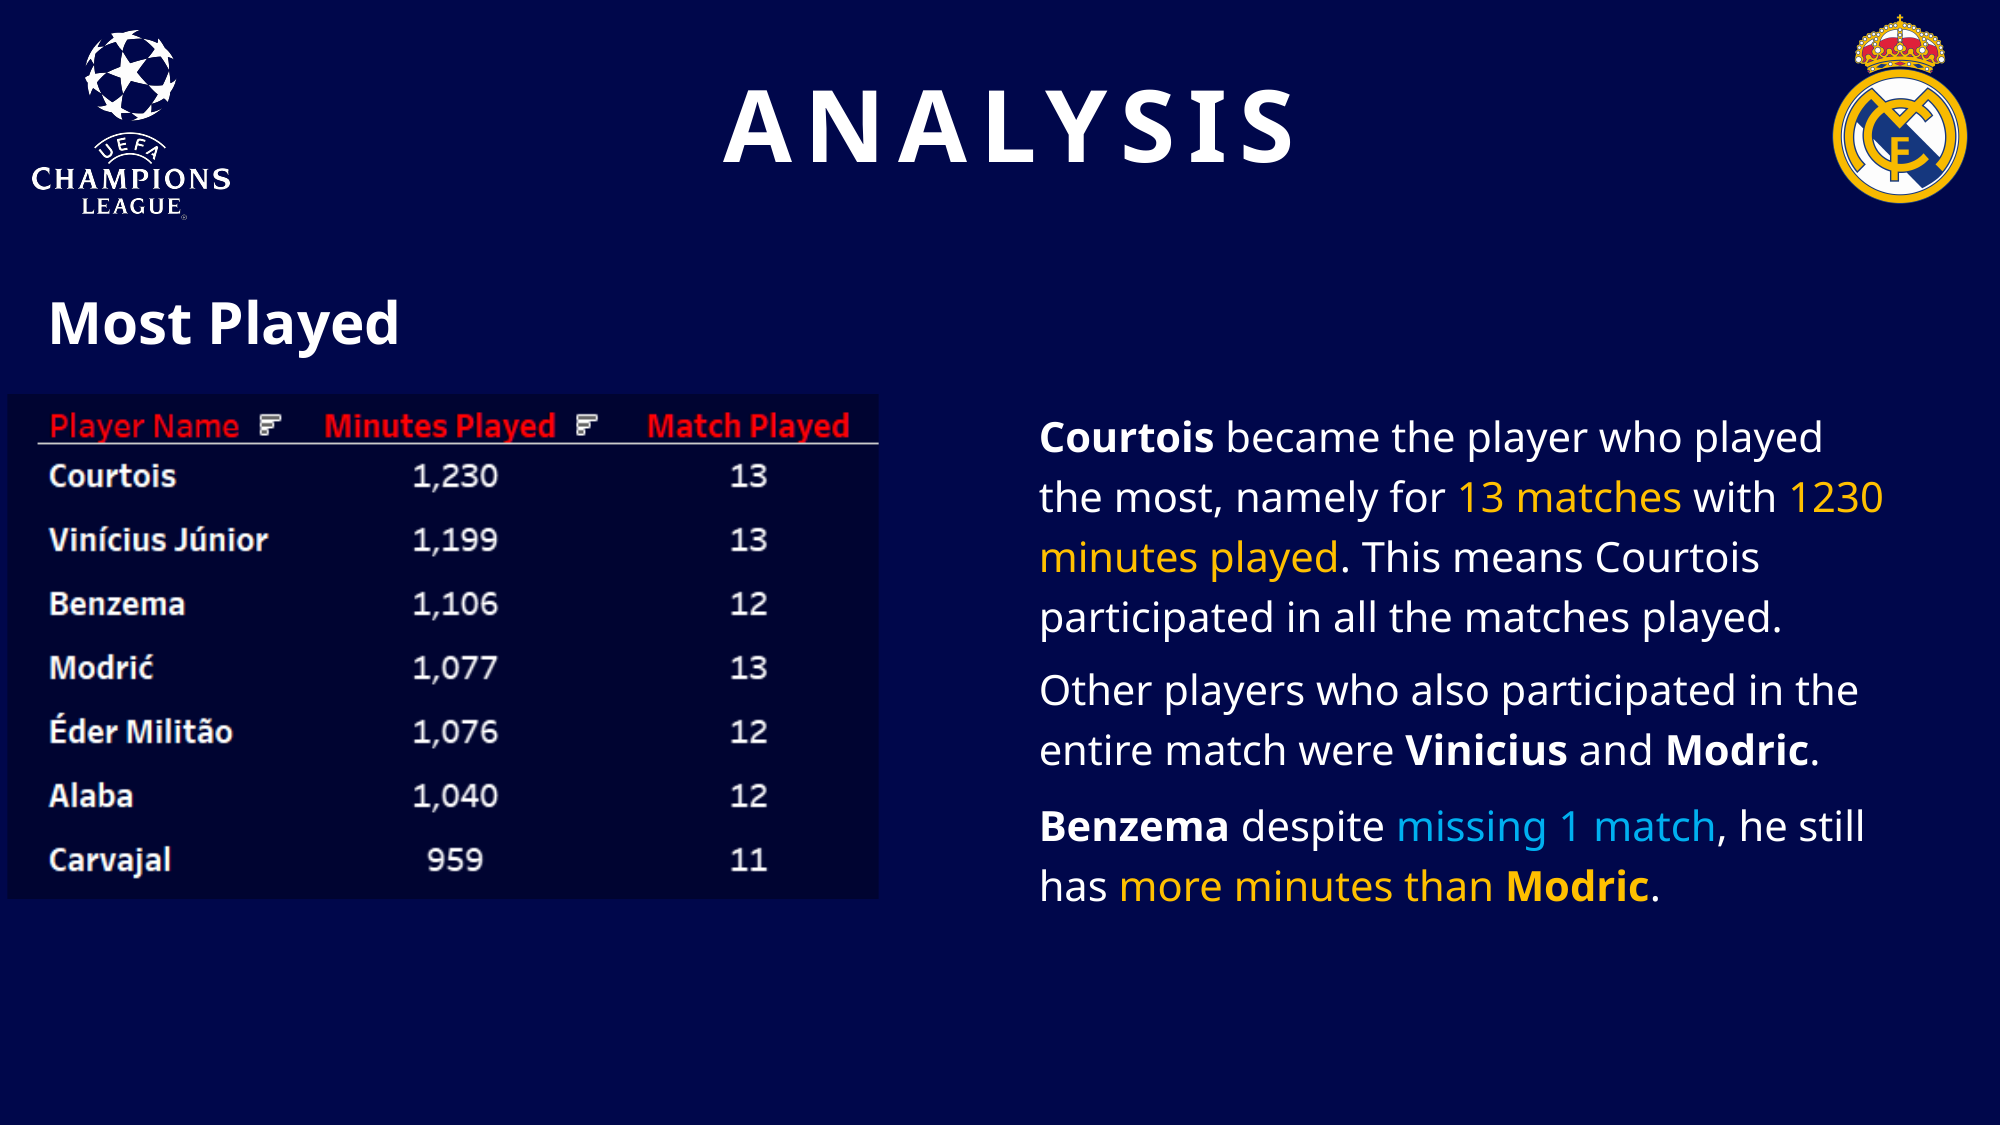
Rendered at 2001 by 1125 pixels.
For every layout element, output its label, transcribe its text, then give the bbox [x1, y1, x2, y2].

text_box Most Played [32, 264, 456, 364]
picture [7, 394, 879, 899]
text_box Other players who also participated in the entire match were Vinicius and Modric. [1023, 646, 1901, 782]
picture [32, 30, 230, 220]
picture [1832, 14, 1968, 204]
text_box Courtois became the player who played the most, namely for 13 matches with 1230 minutes played. This means Courtois participated in all the matches played. [1023, 393, 1901, 646]
text_box ANALYSIS [230, 55, 1832, 190]
text_box Benzema despite missing 1 match, he still has more minutes than Modric. [1023, 782, 1901, 918]
